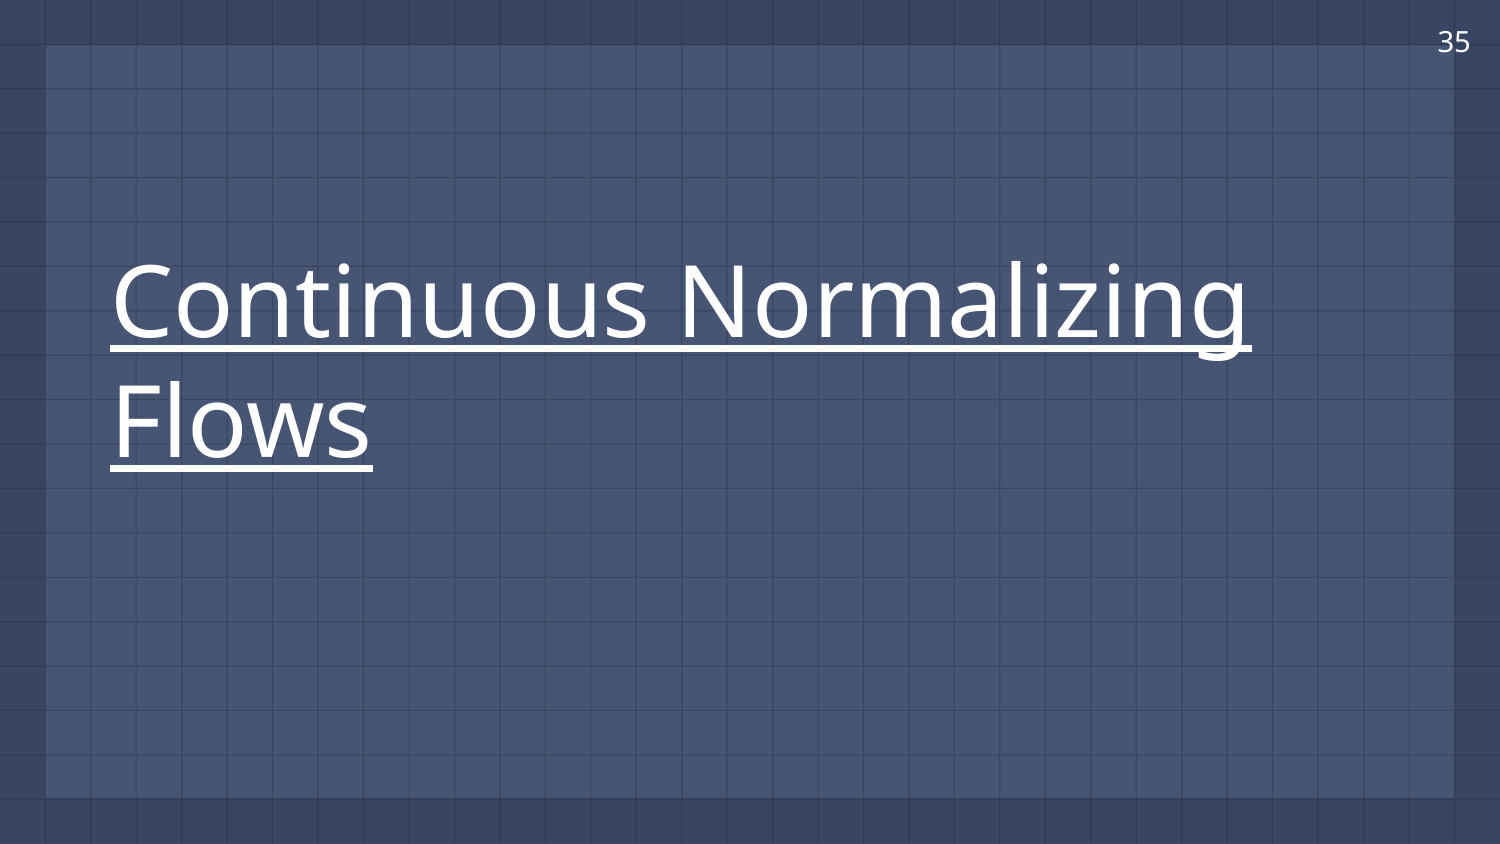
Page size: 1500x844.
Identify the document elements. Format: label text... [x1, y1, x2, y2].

slide_number ‹#› [1408, 0, 1500, 88]
title Continuous Normalizing Flows [95, 351, 1405, 493]
